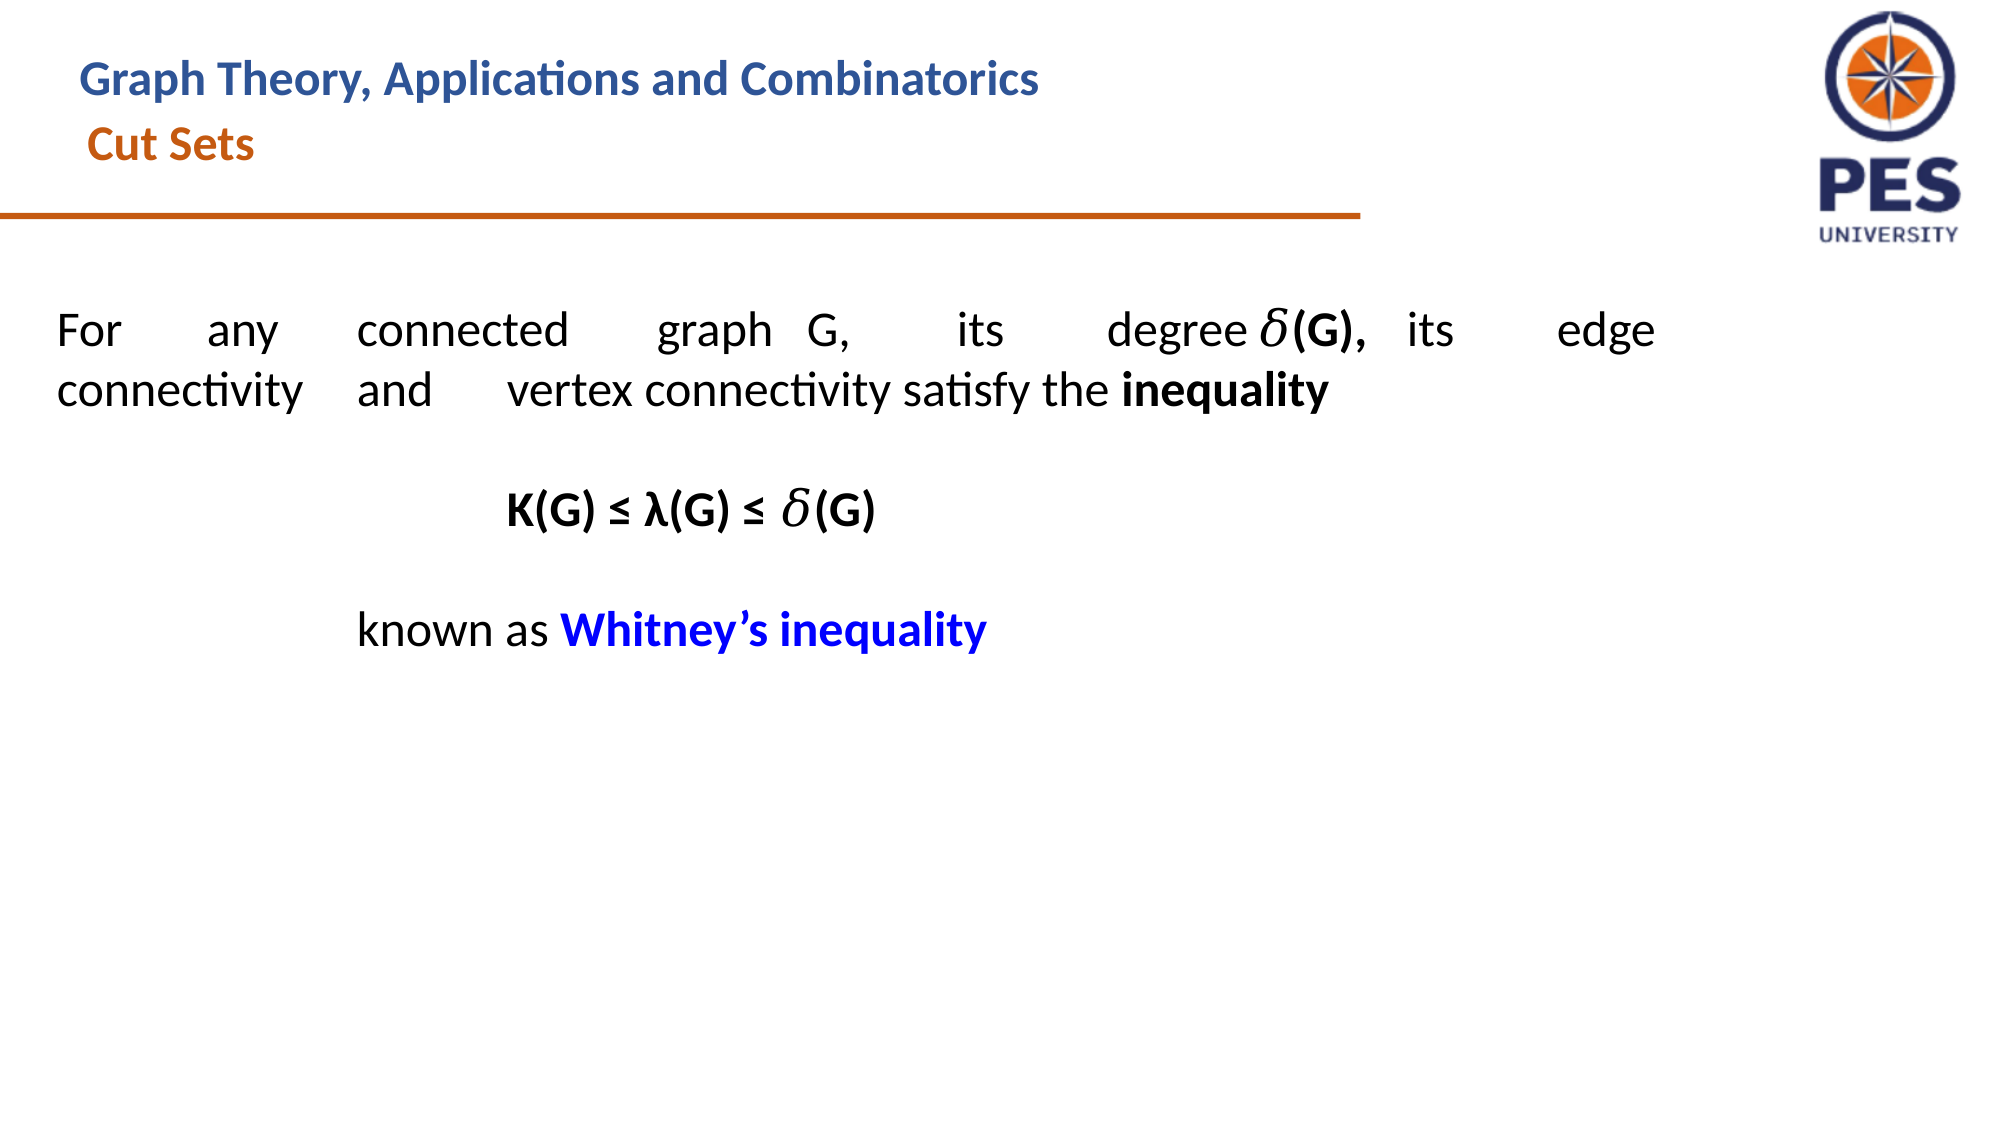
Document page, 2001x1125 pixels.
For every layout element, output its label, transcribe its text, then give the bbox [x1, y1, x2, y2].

picture [1784, 0, 2000, 277]
text_box For any connected graph G, its degree 𝛿(G), its edge connectivity and vertex connectivity satisfy the inequality K(G) ≤ λ(G) ≤ 𝛿(G) known as Whitney’s inequality [54, 294, 1812, 657]
text_box Graph Theory, Applications and Combinatorics Cut Sets [39, 38, 1314, 238]
